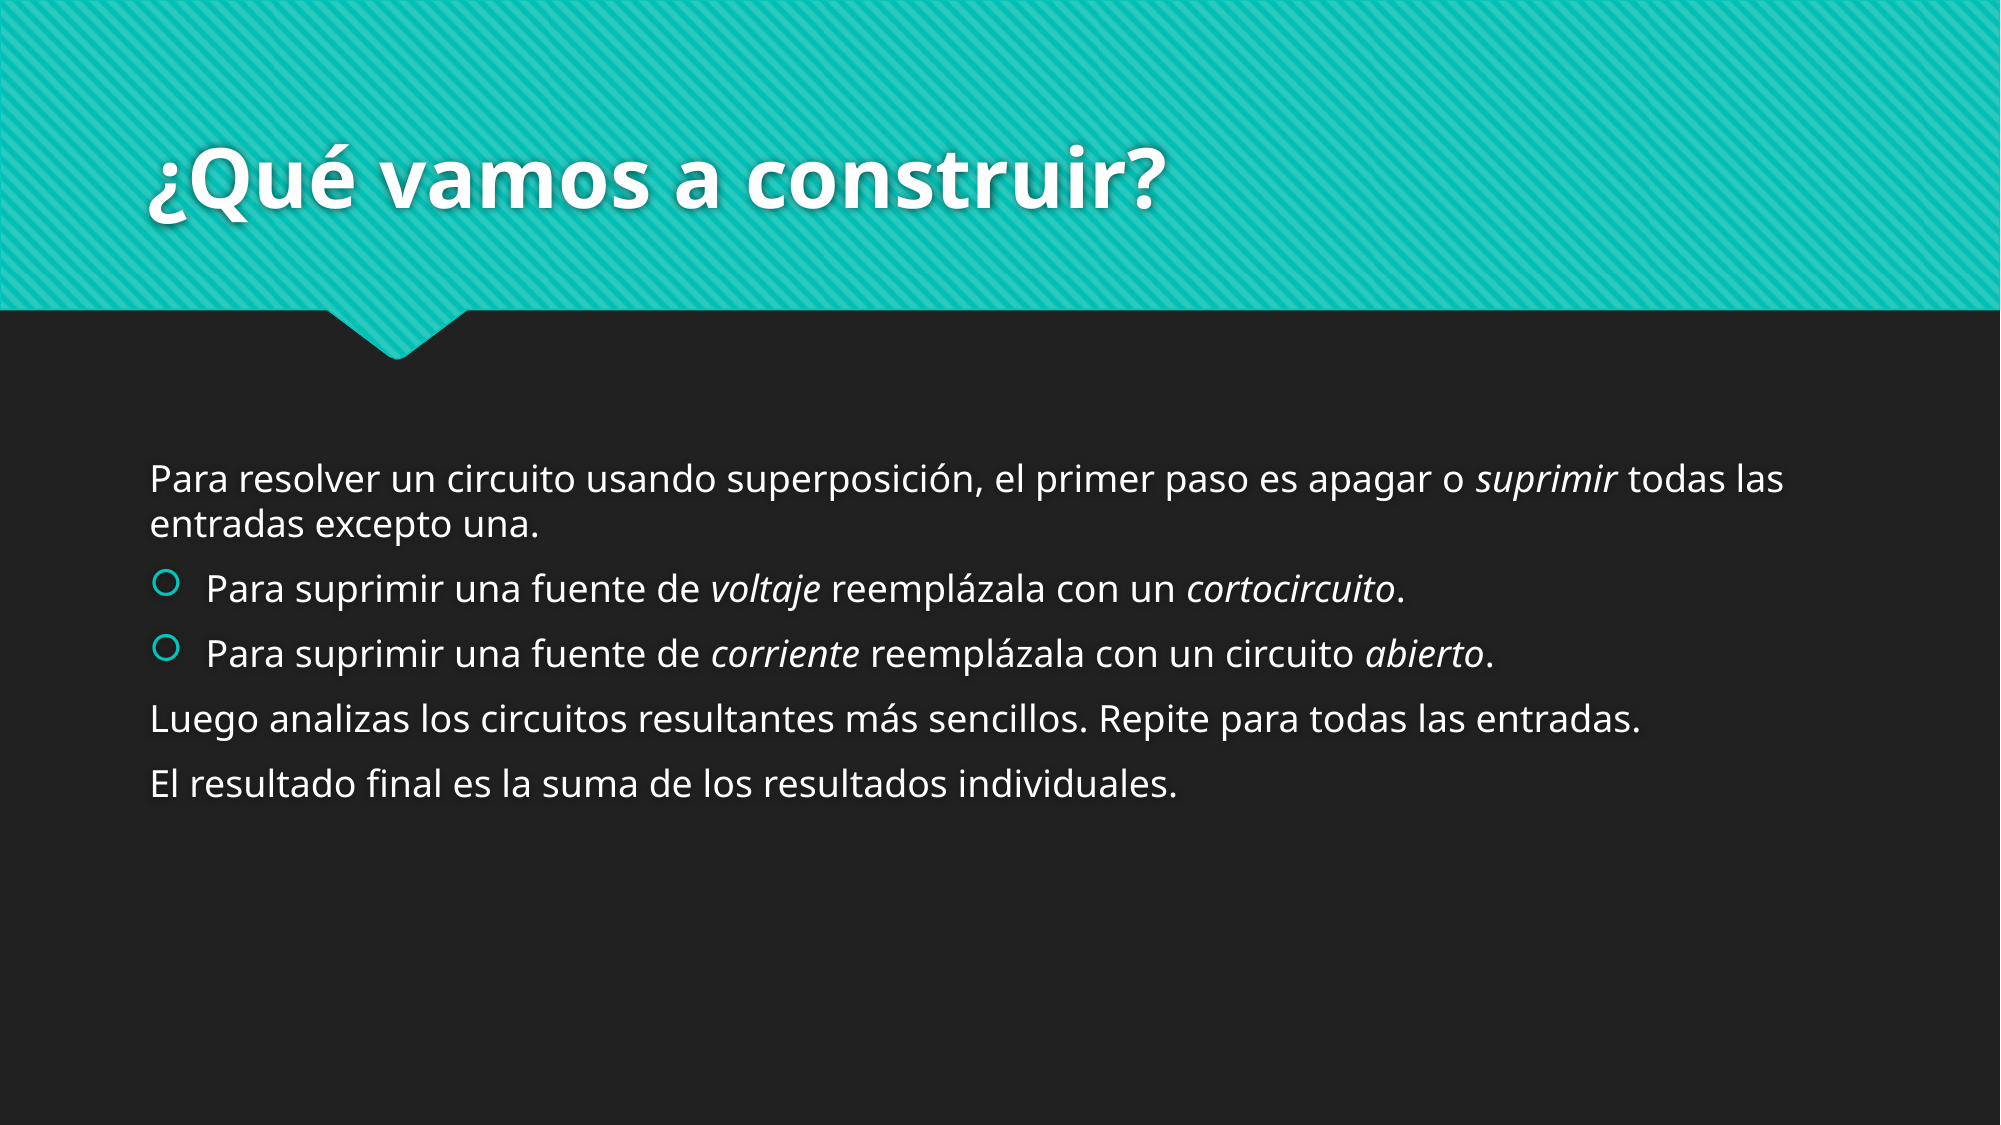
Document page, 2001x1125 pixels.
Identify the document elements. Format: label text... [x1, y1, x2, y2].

list Para resolver un circuito usando superposición, el primer paso es apagar o suprimir todas las entradas excepto una. Para suprimir una fuente de voltaje reemplázala con un cortocircuito. Para suprimir una fuente de corriente reemplázala con un circuito abierto. Luego analizas los circuitos resultantes más sencillos. Repite para todas las entradas. El resultado final es la suma de los resultados individuales. [134, 364, 1866, 962]
title ¿Qué vamos a construir? [132, 73, 1868, 233]
